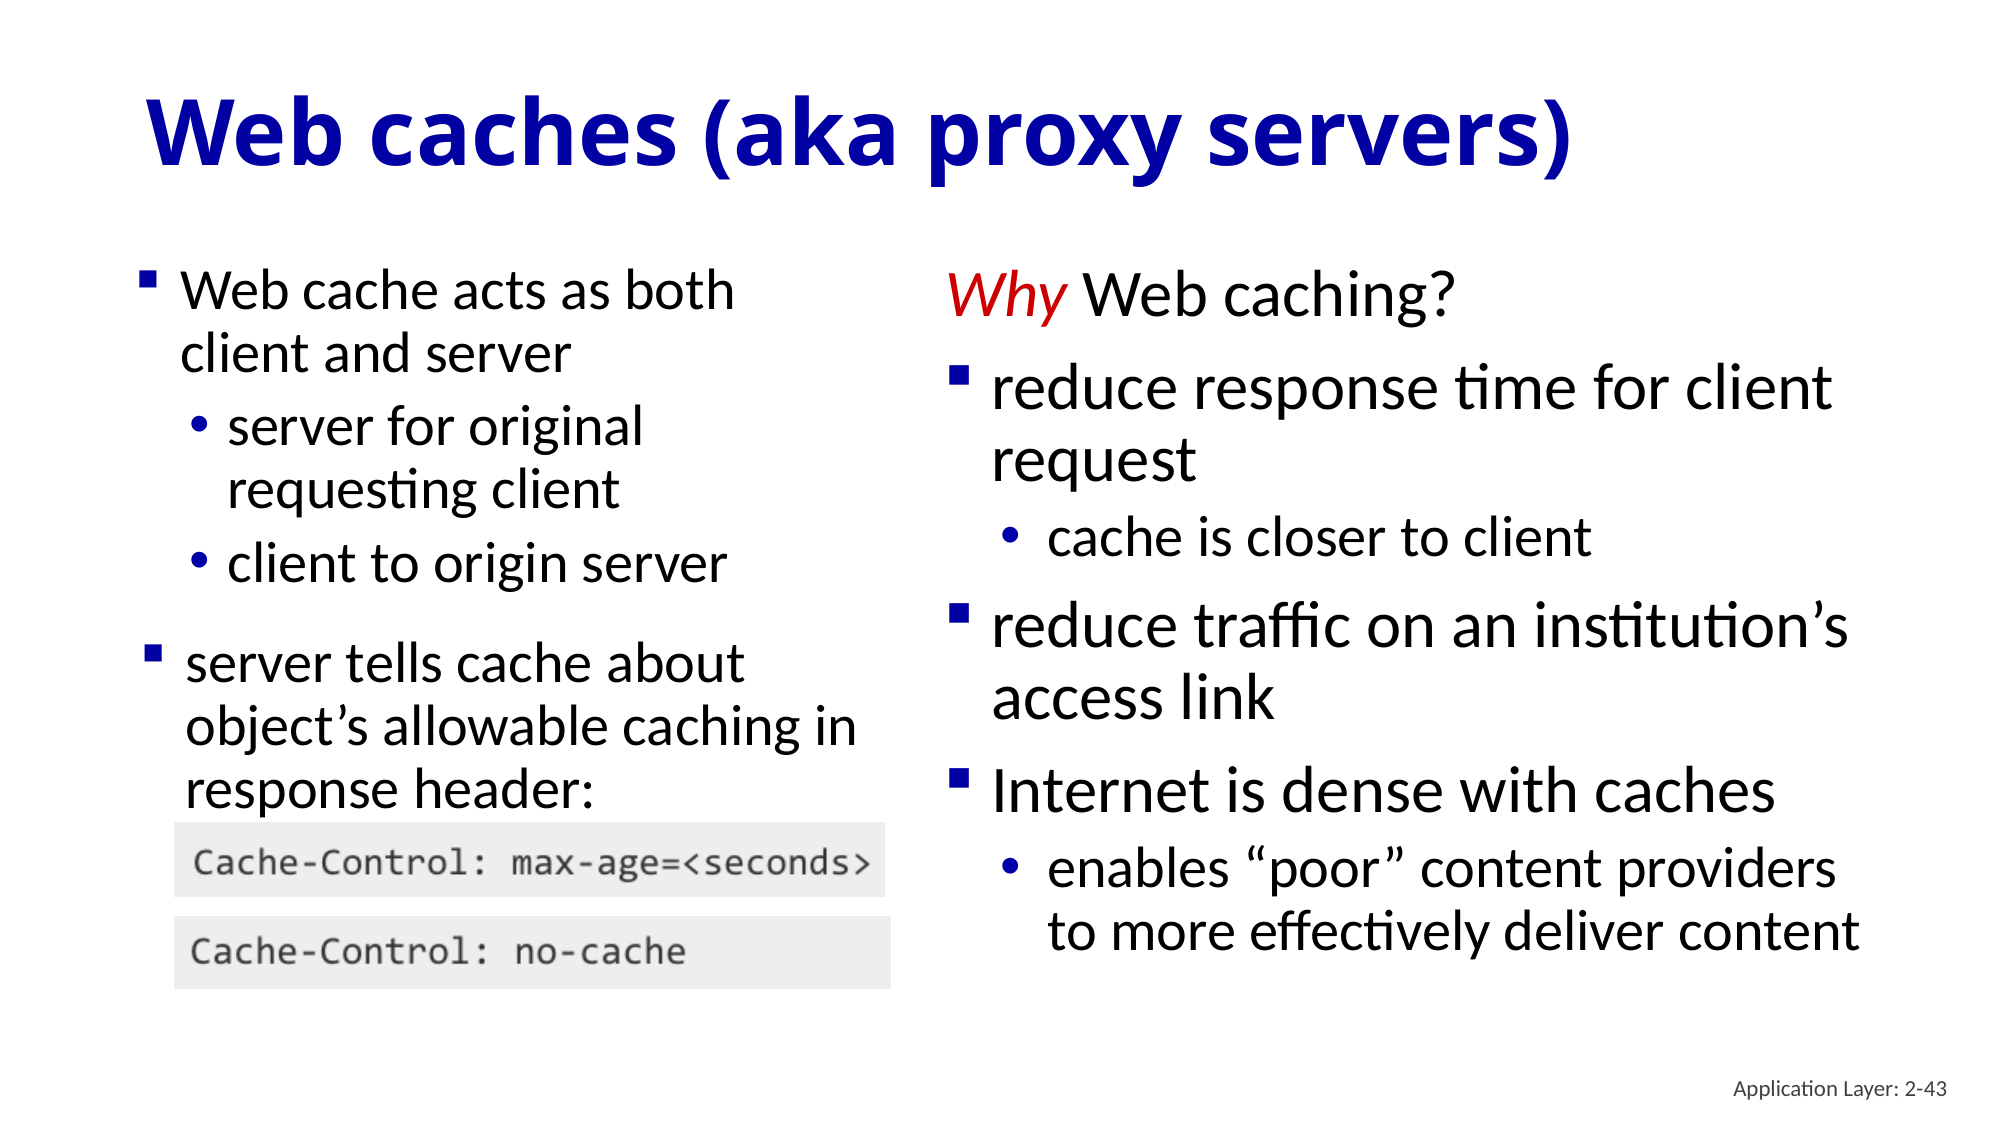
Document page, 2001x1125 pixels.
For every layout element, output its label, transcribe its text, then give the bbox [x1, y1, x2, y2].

title Web caches (aka proxy servers) [131, 62, 1856, 209]
text_box Why Web caching? reduce response time for client request cache is closer to client reduce traffic on an institution’s access link Internet is dense with caches enables “poor” content providers to more effectively deliver content [909, 251, 1902, 1015]
text_box Web cache acts as both client and server server for original requesting client client to origin server [98, 251, 879, 602]
slide_number Application Layer: 2- [1512, 1056, 1963, 1117]
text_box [103, 624, 891, 989]
